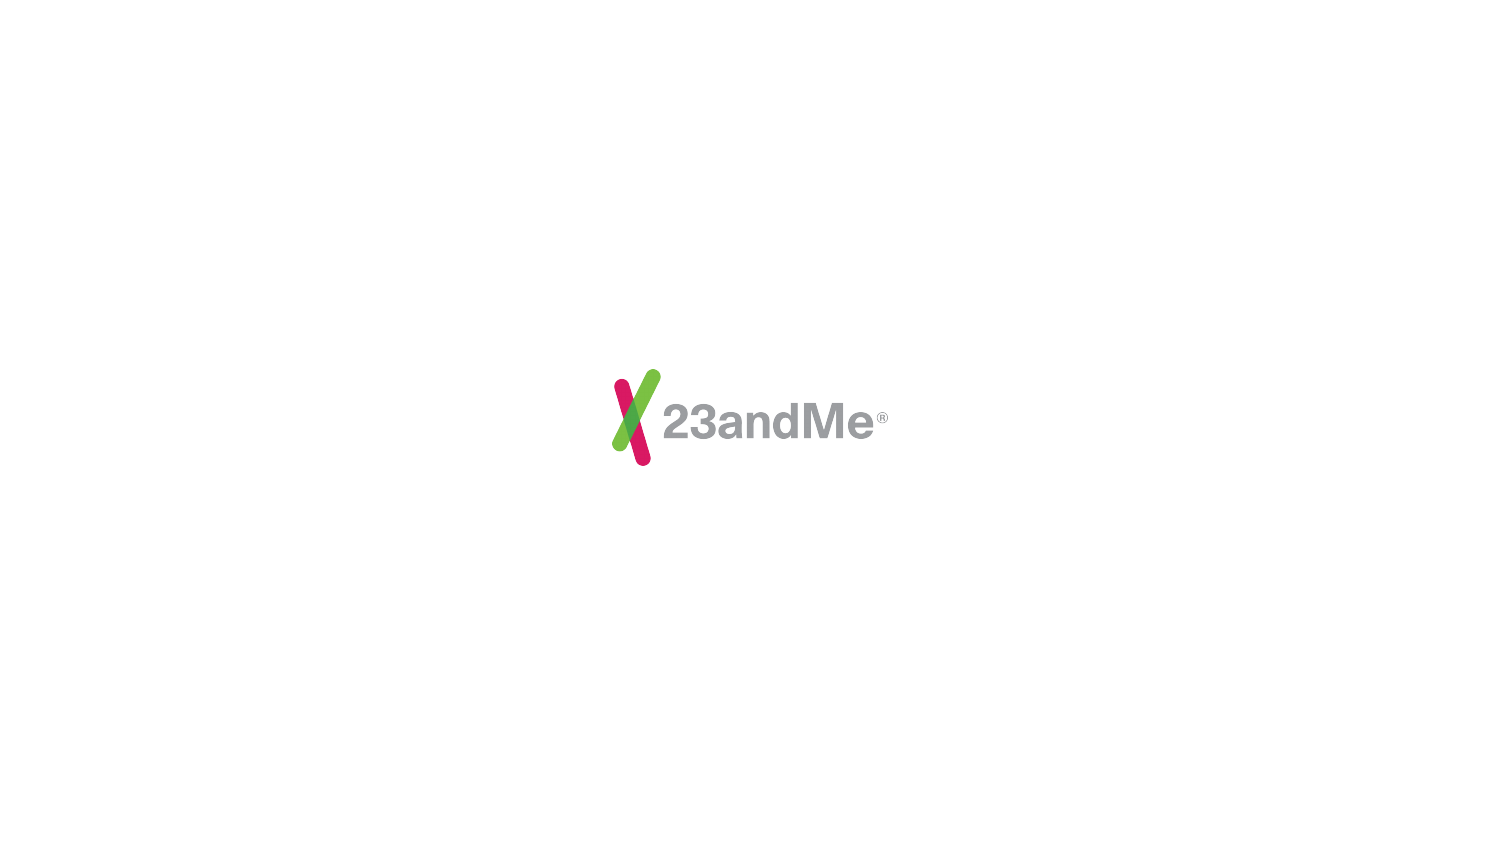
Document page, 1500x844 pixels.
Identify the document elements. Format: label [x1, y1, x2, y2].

picture [612, 369, 888, 466]
